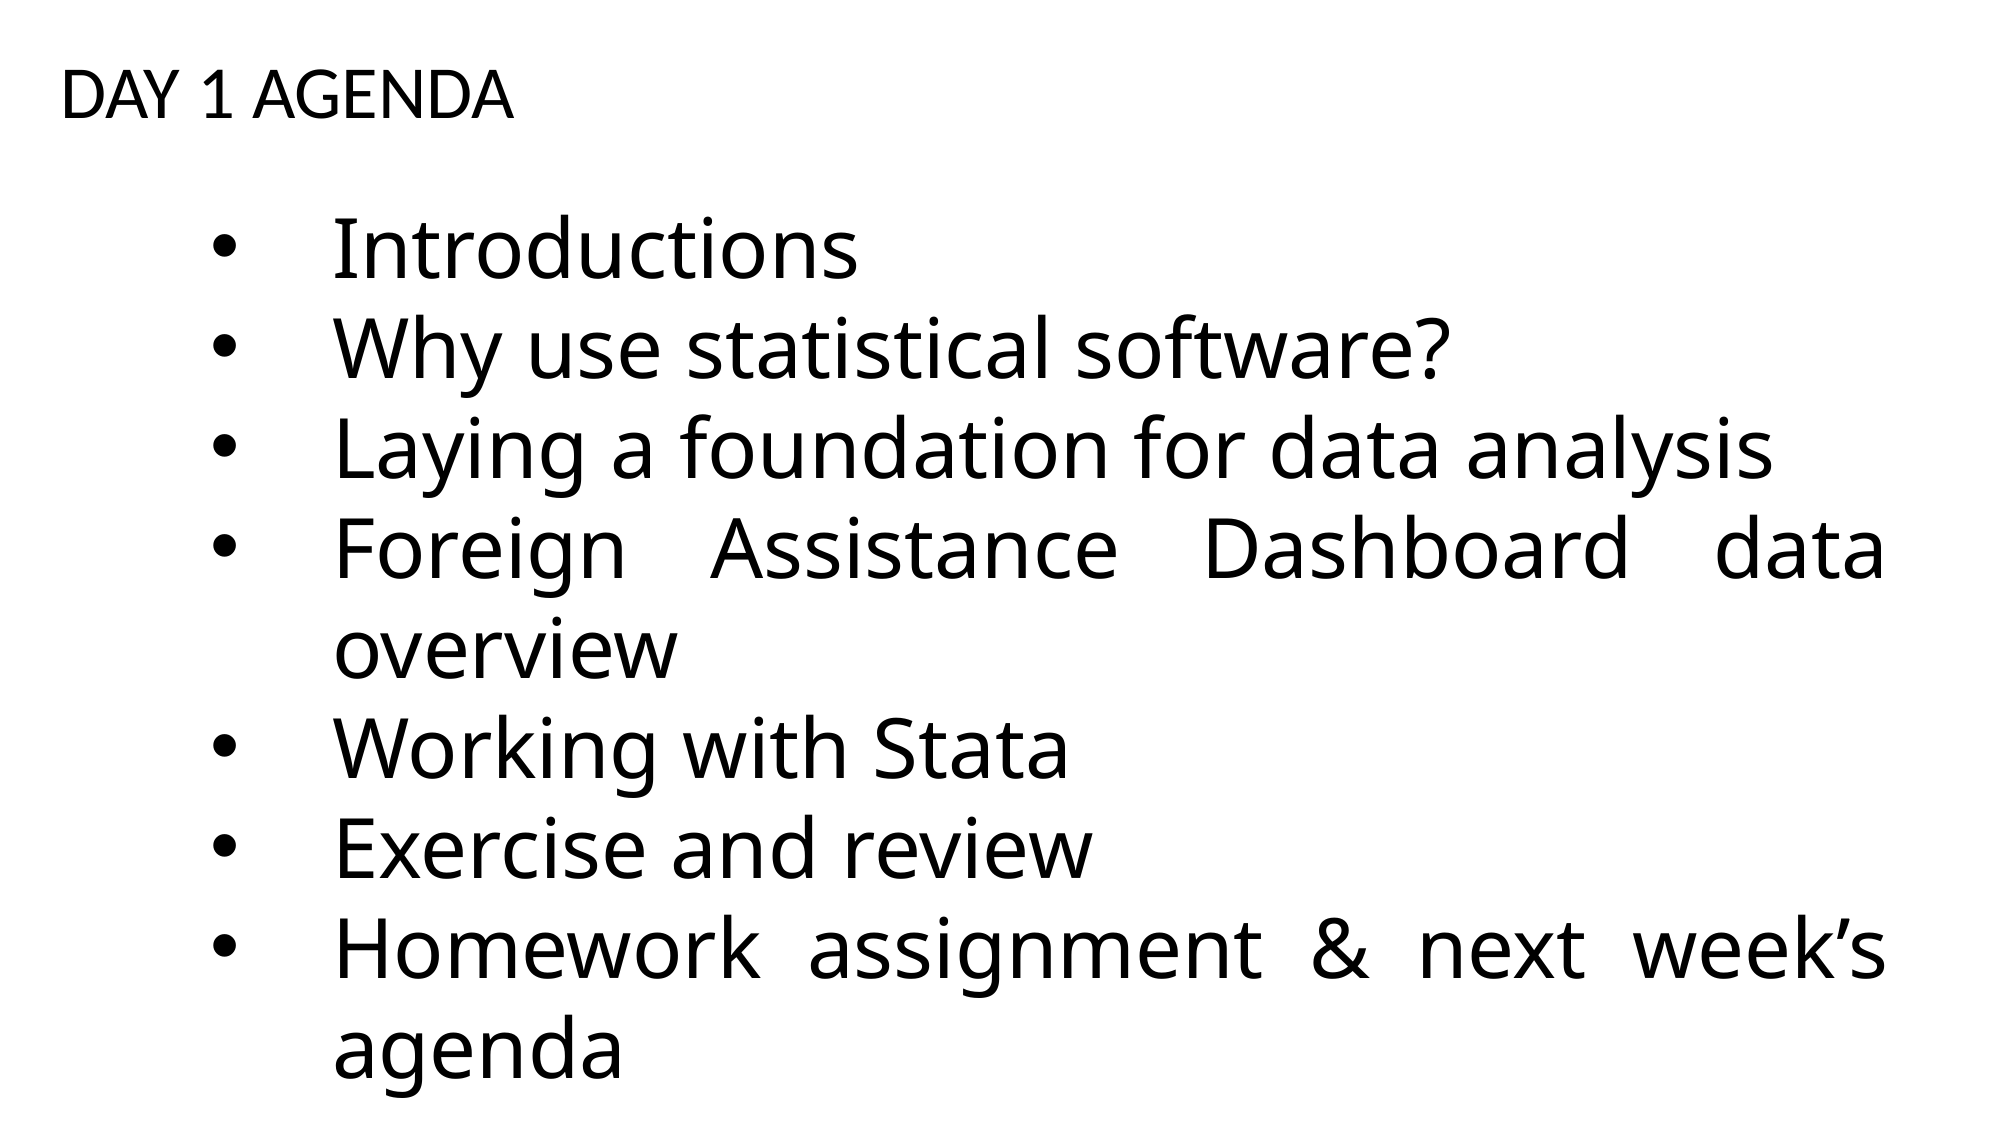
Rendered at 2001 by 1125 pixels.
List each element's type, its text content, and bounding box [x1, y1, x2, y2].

text_box Introductions Why use statistical software? Laying a foundation for data analysis Foreign Assistance Dashboard data overview Working with Stata Exercise and review Homework assignment & next week’s agenda [195, 187, 1905, 1125]
text_box DAY 1 AGENDA [45, 36, 1019, 142]
